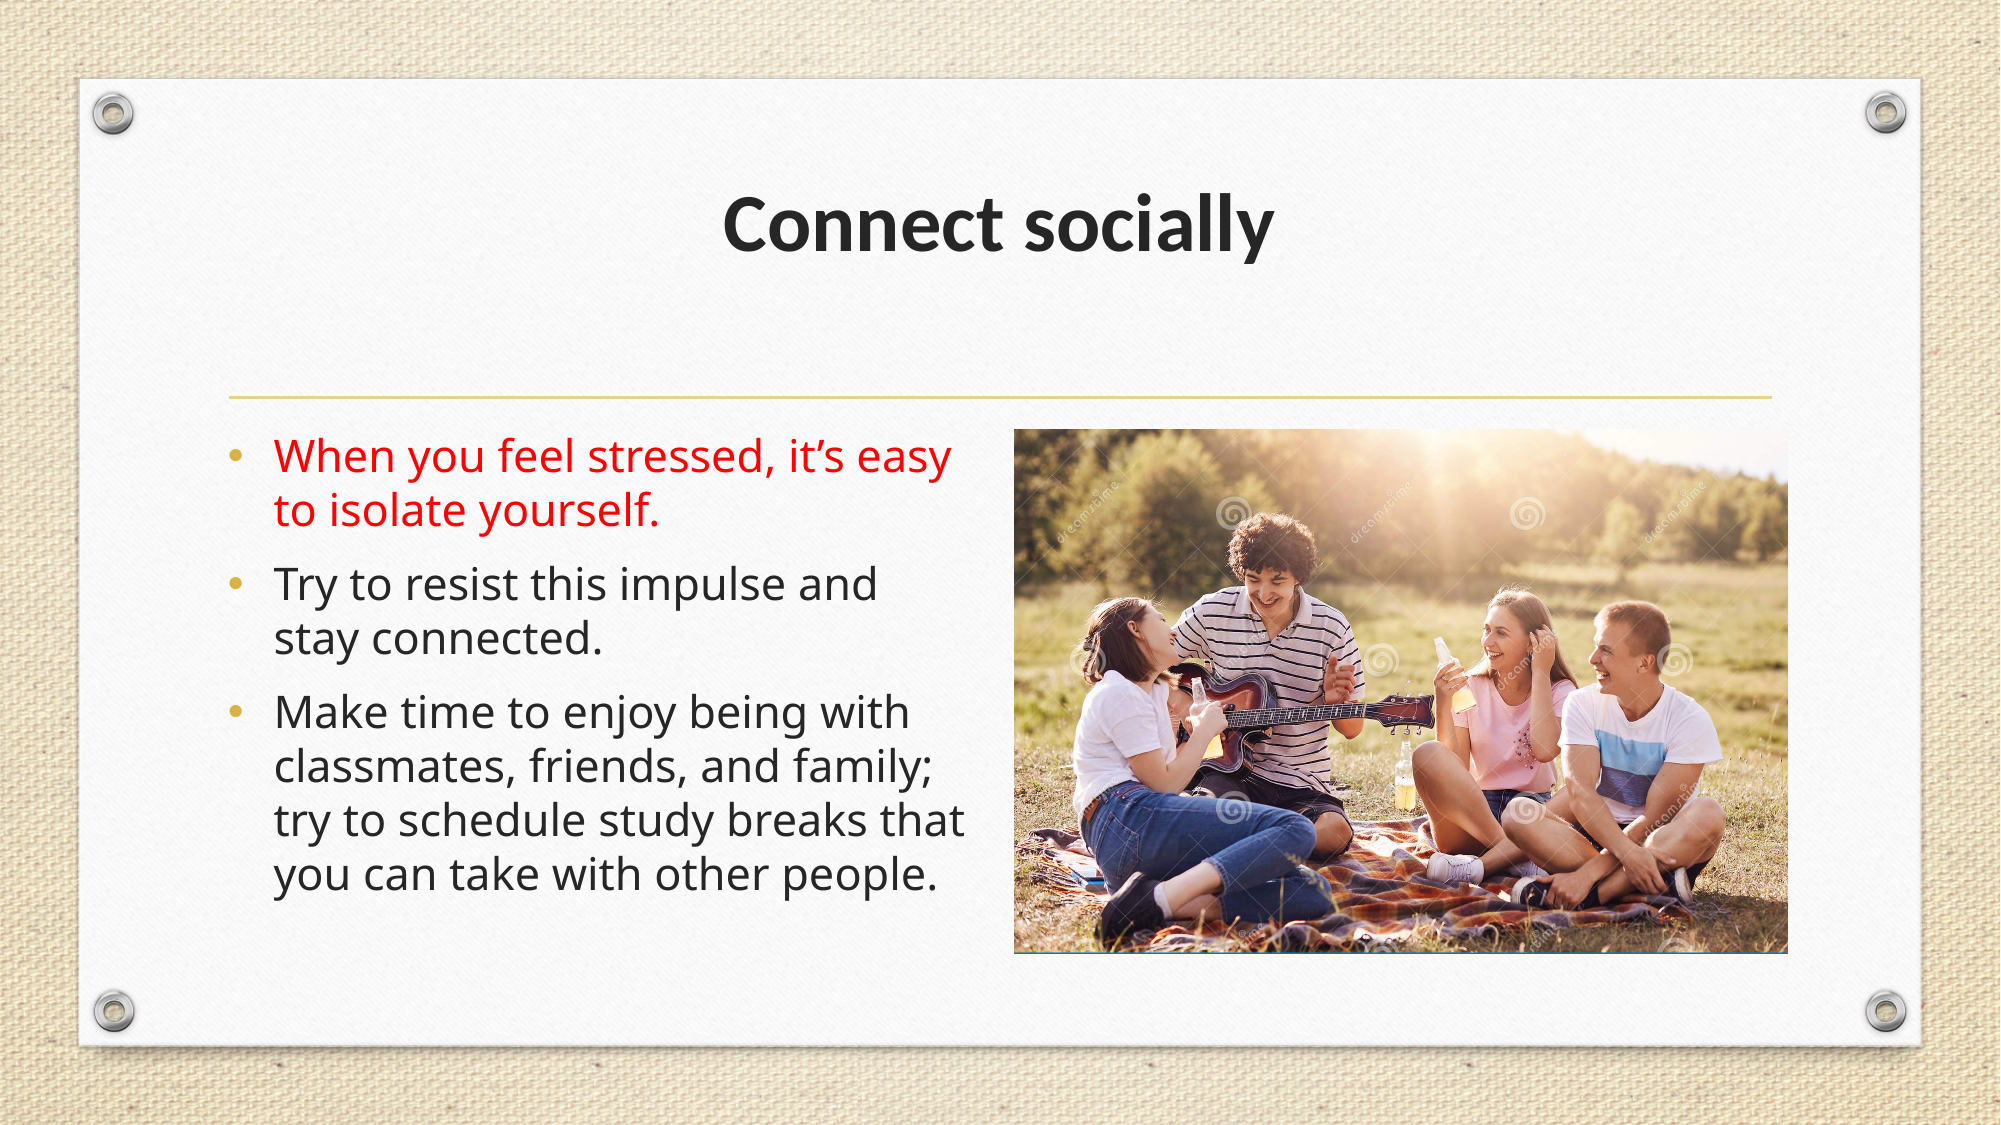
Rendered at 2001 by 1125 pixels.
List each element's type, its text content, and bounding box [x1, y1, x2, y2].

picture [0, 0, 2001, 1125]
title Connect socially [212, 161, 1788, 375]
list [1013, 429, 1789, 954]
list When you feel stressed, it’s easy to isolate yourself. Try to resist this impulse and stay connected. Make time to enjoy being with classmates, friends, and family; try to schedule study breaks that you can take with other people. [213, 420, 987, 963]
